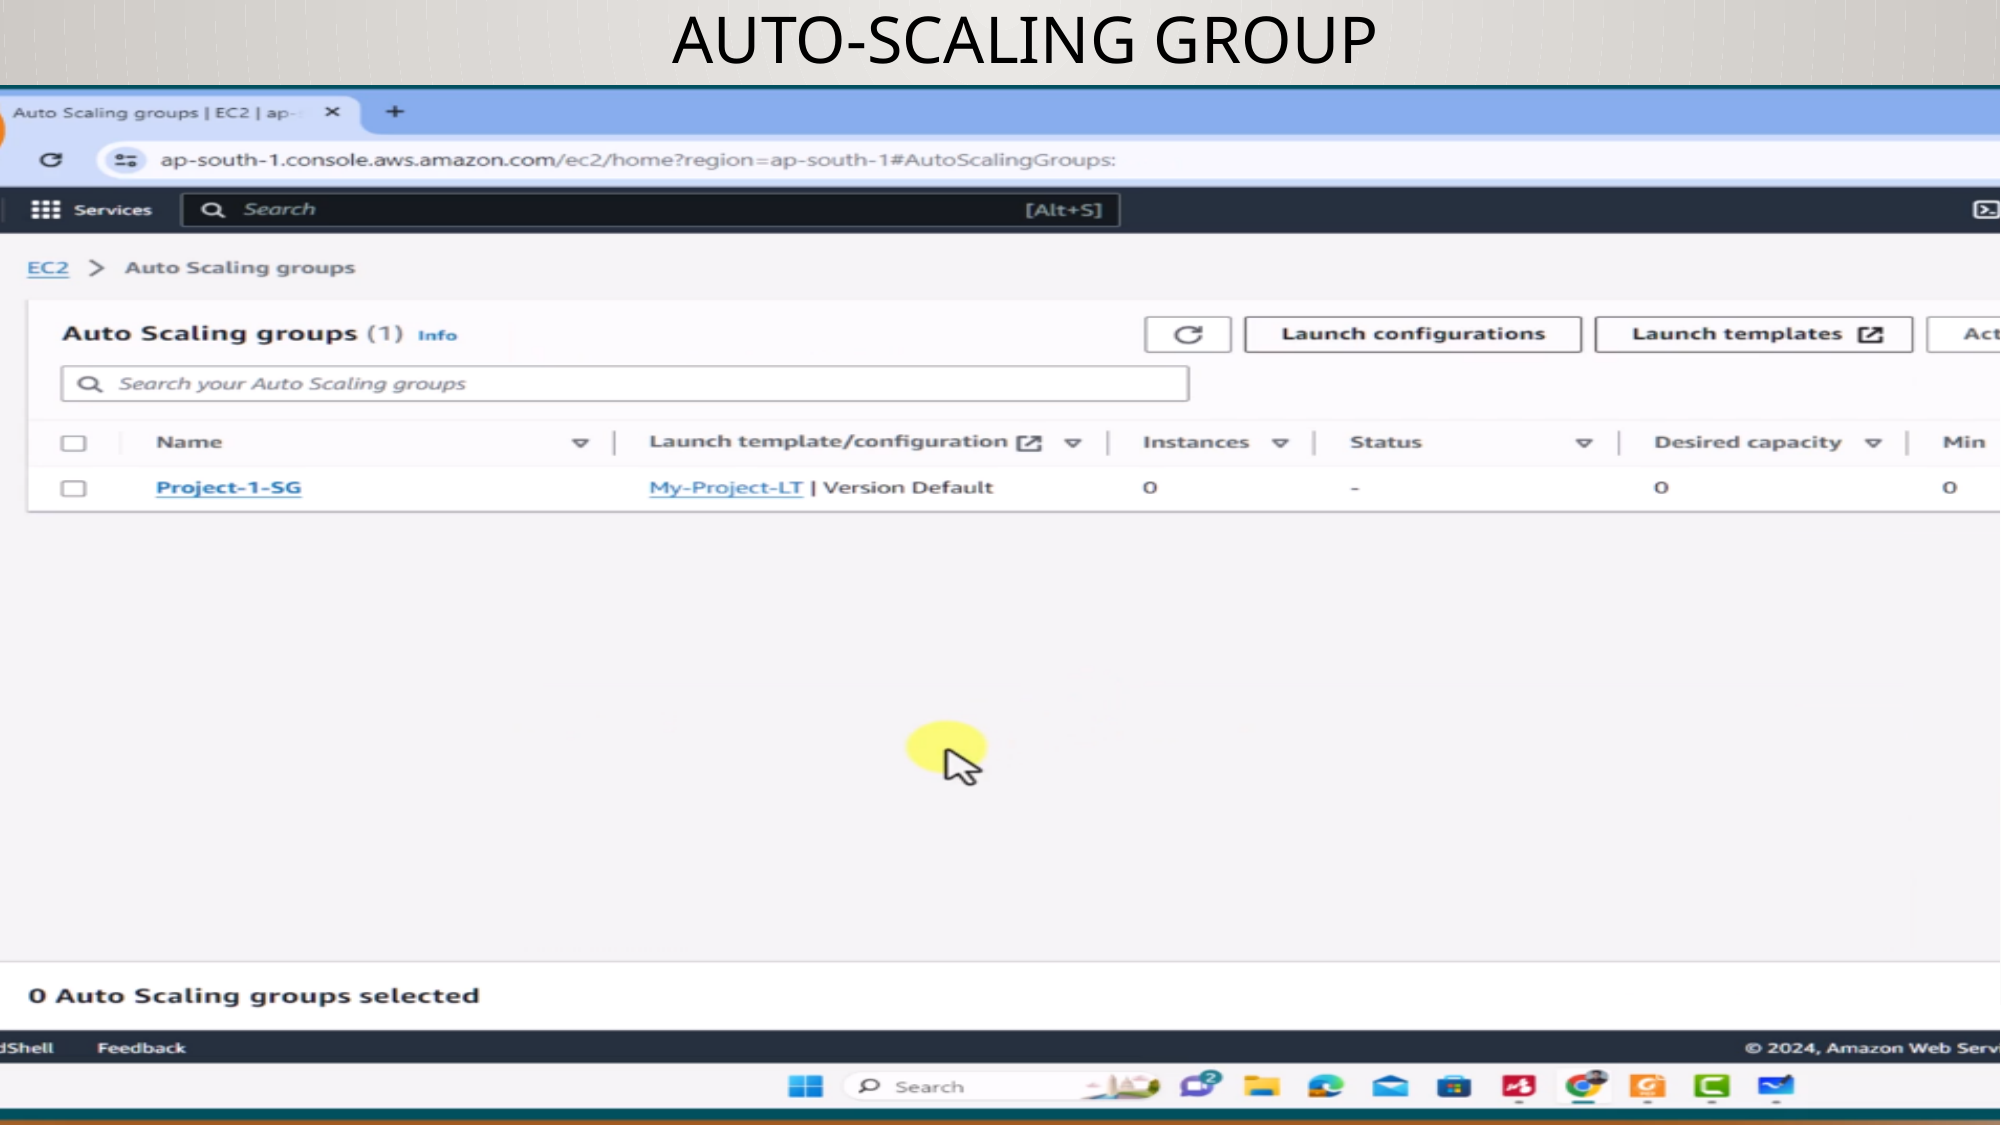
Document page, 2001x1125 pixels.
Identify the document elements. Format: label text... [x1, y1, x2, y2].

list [0, 84, 2000, 1125]
title AUTO-SCALING GROUP [238, 0, 1814, 84]
